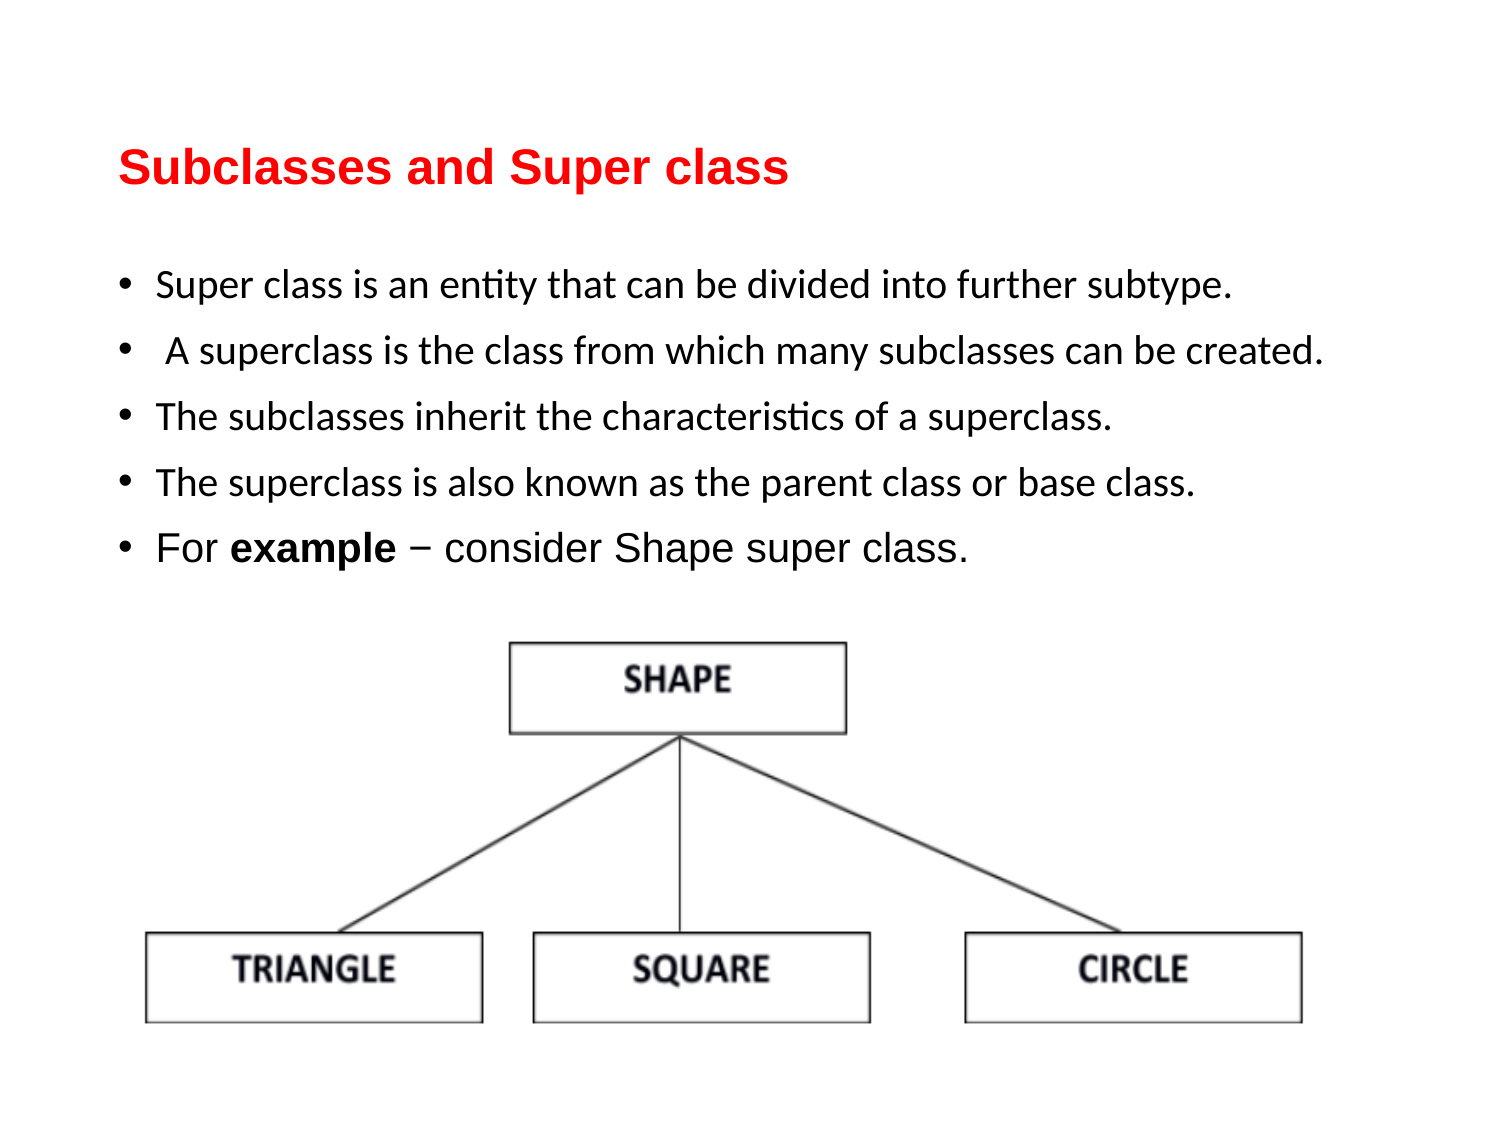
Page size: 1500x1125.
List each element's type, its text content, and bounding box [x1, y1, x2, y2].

title Subclasses and Super class [103, 59, 1397, 255]
picture [103, 589, 1349, 1066]
list Super class is an entity that can be divided into further subtype. A superclass is the class from which many subclasses can be created. The subclasses inherit the characteristics of a superclass. The superclass is also known as the parent class or base class. For example − consider Shape super class. [103, 255, 1397, 1014]
